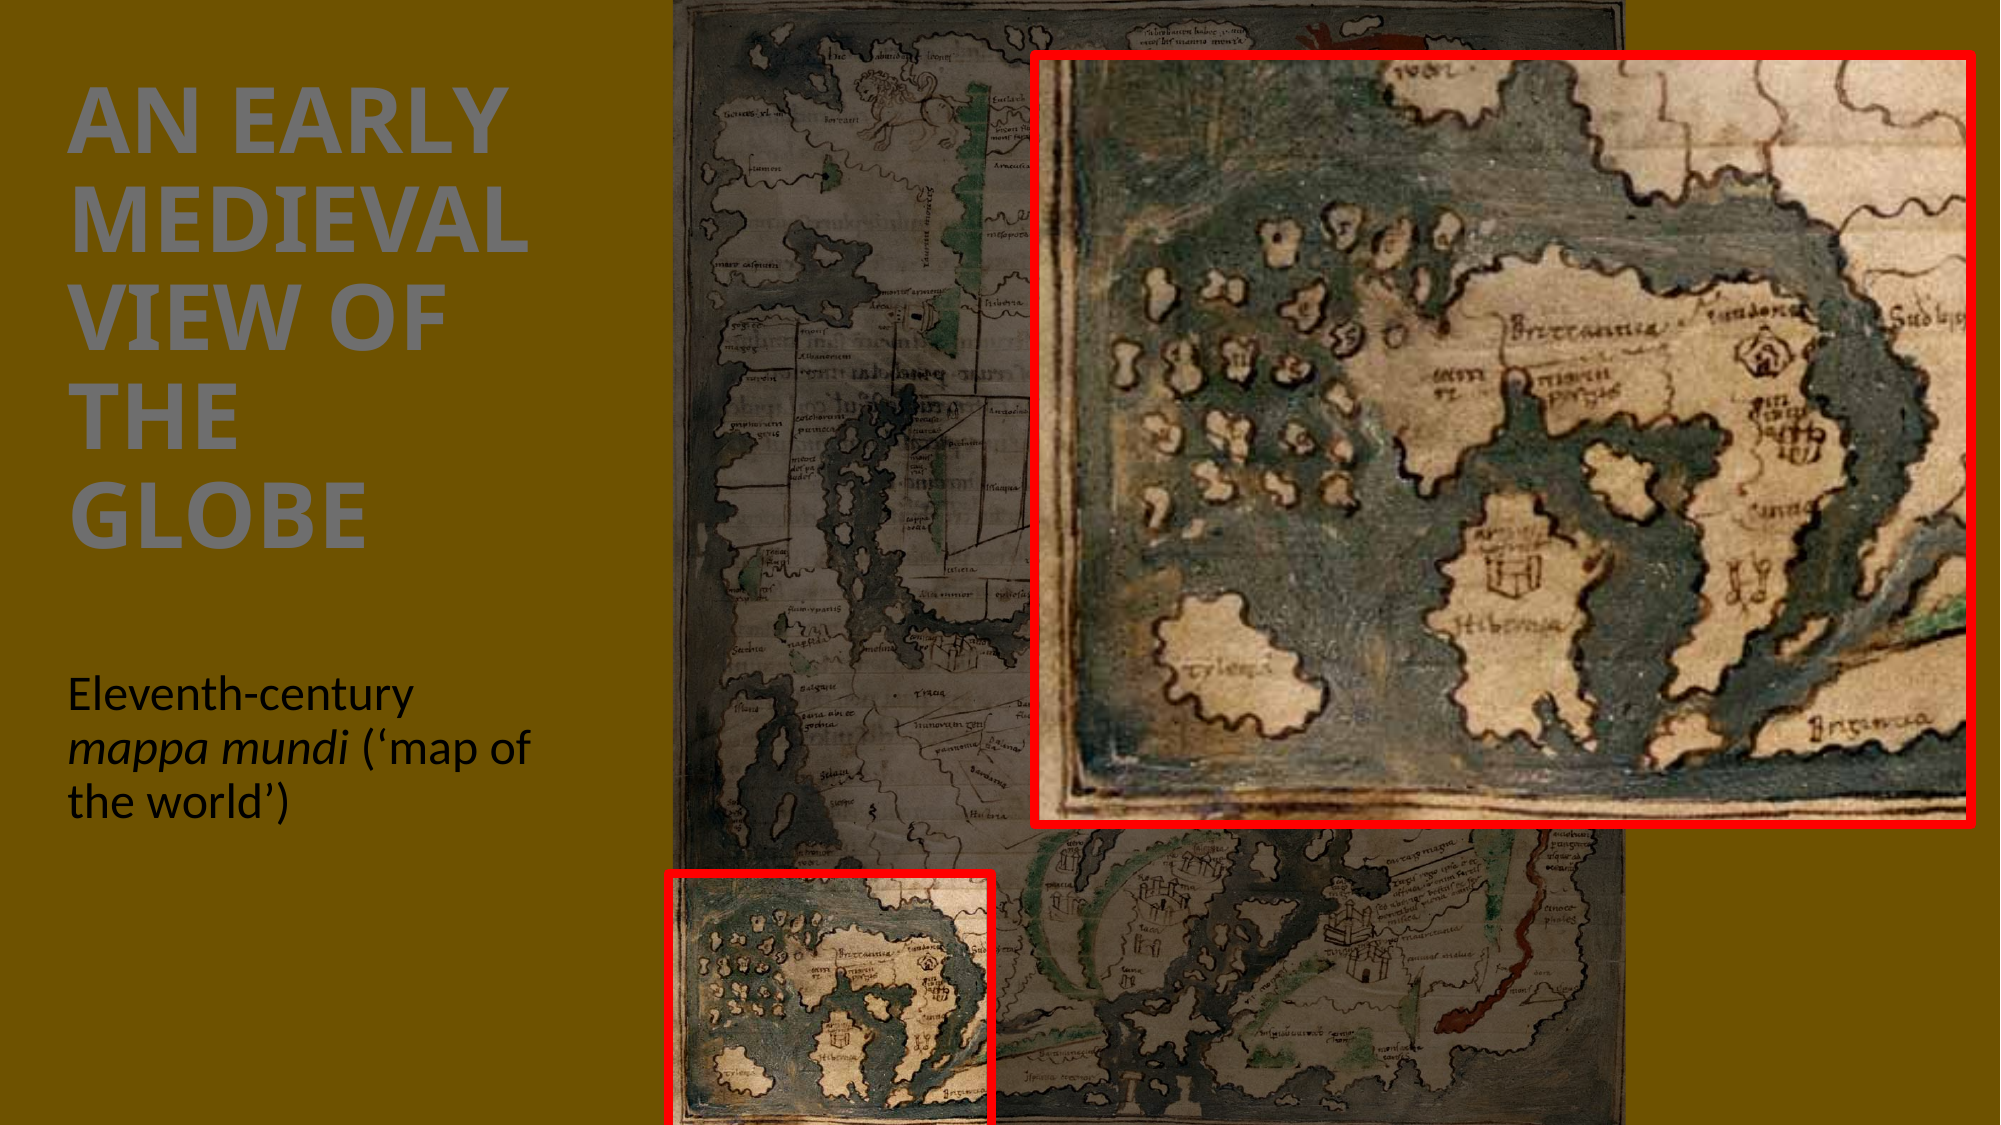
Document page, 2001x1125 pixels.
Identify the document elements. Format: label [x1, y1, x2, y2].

text_box [1626, 0, 2000, 1125]
picture [672, 0, 1967, 1125]
text_box [0, 0, 672, 1125]
